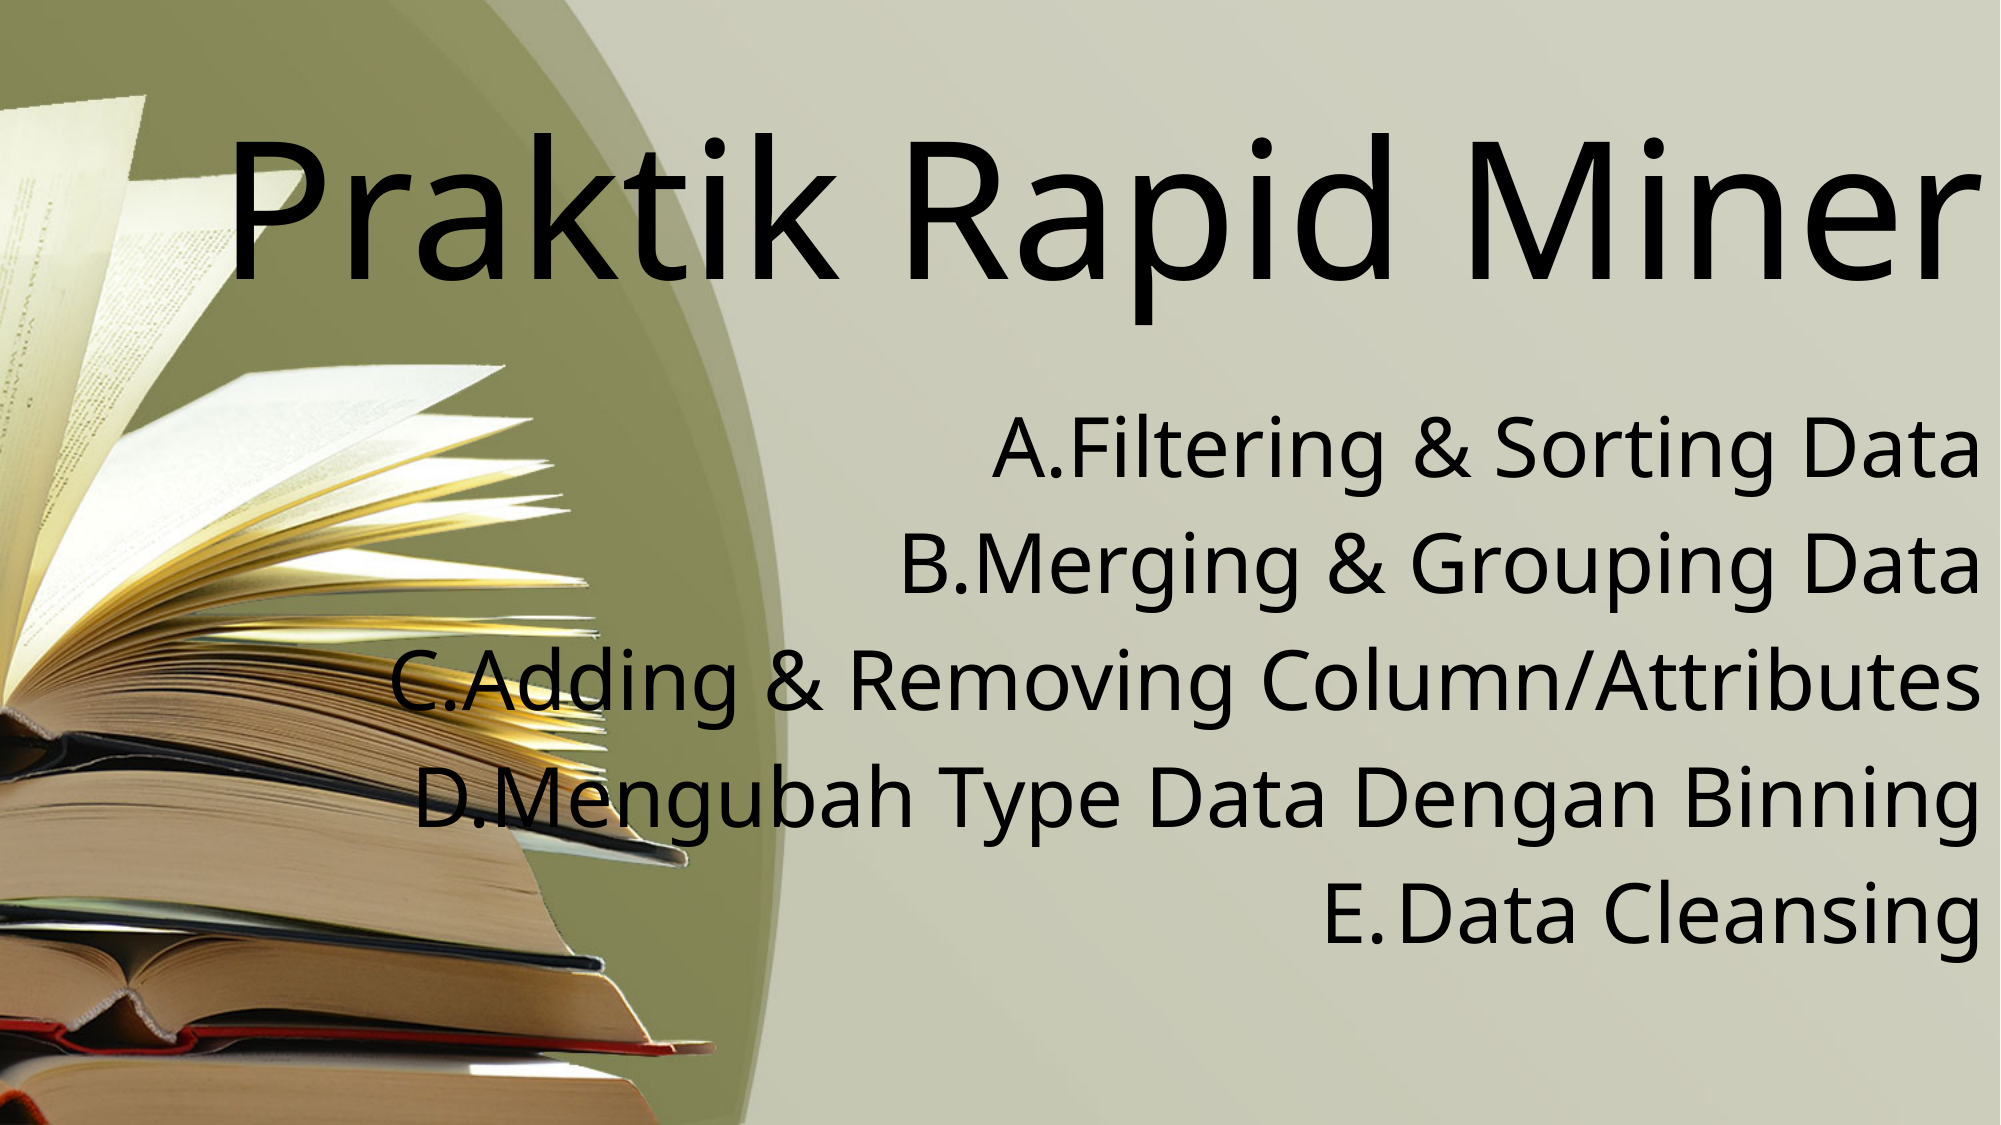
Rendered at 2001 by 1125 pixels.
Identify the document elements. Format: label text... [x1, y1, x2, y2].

list Filtering & Sorting Data Merging & Grouping Data Adding & Removing Column/Attributes Mengubah Type Data Dengan Binning Data Cleansing [0, 335, 2000, 1020]
picture [0, 0, 2001, 1125]
list Praktik Rapid Miner [0, 105, 2000, 330]
